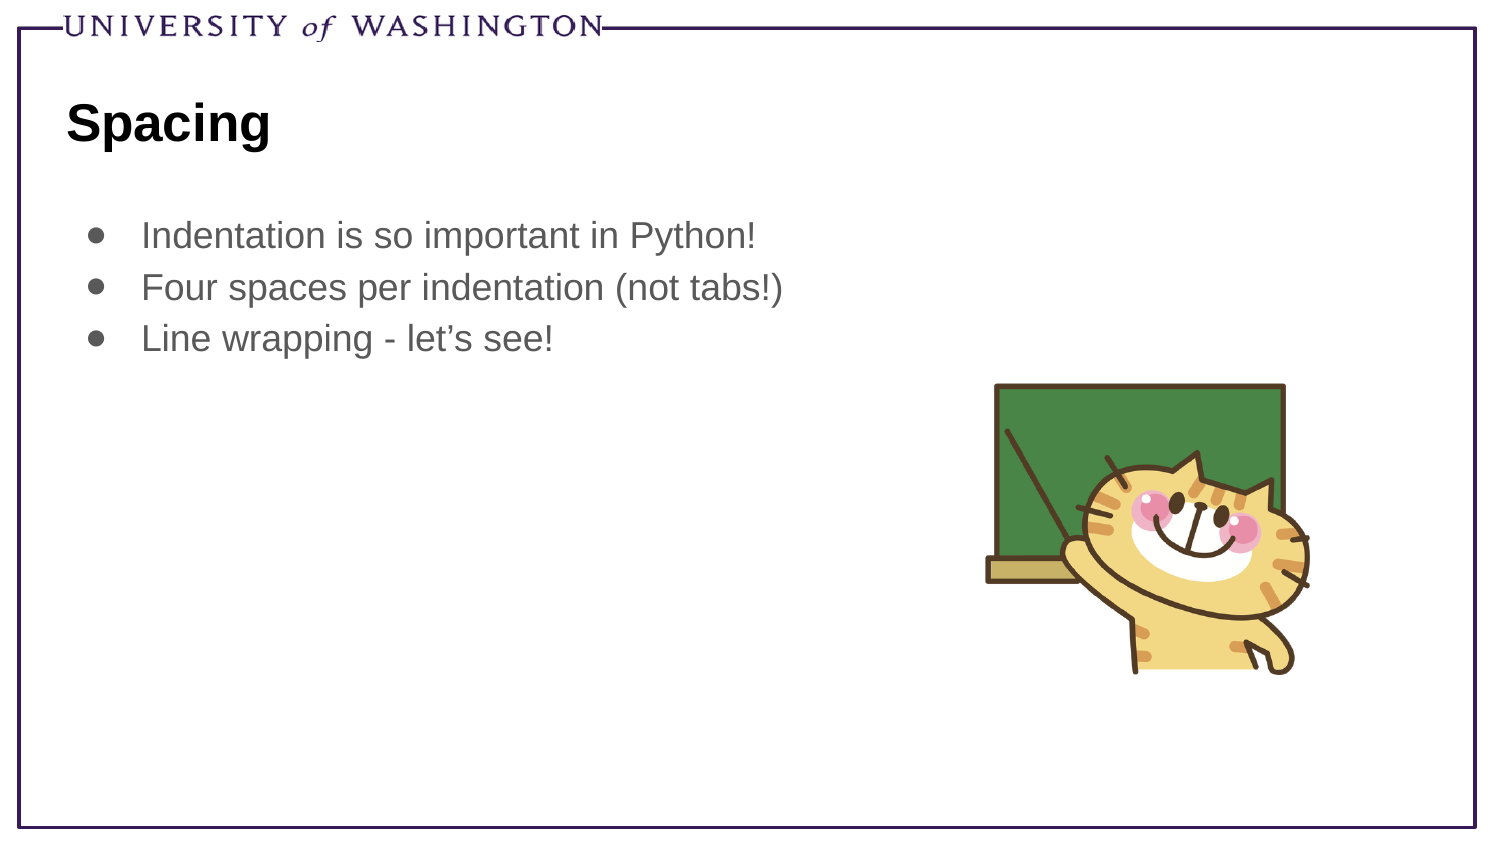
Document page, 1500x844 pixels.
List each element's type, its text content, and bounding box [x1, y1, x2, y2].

list Indentation is so important in Python! Four spaces per indentation (not tabs!) Line wrapping - let’s see! [51, 189, 1449, 750]
title Spacing [51, 72, 1449, 167]
picture [15, 15, 1480, 830]
